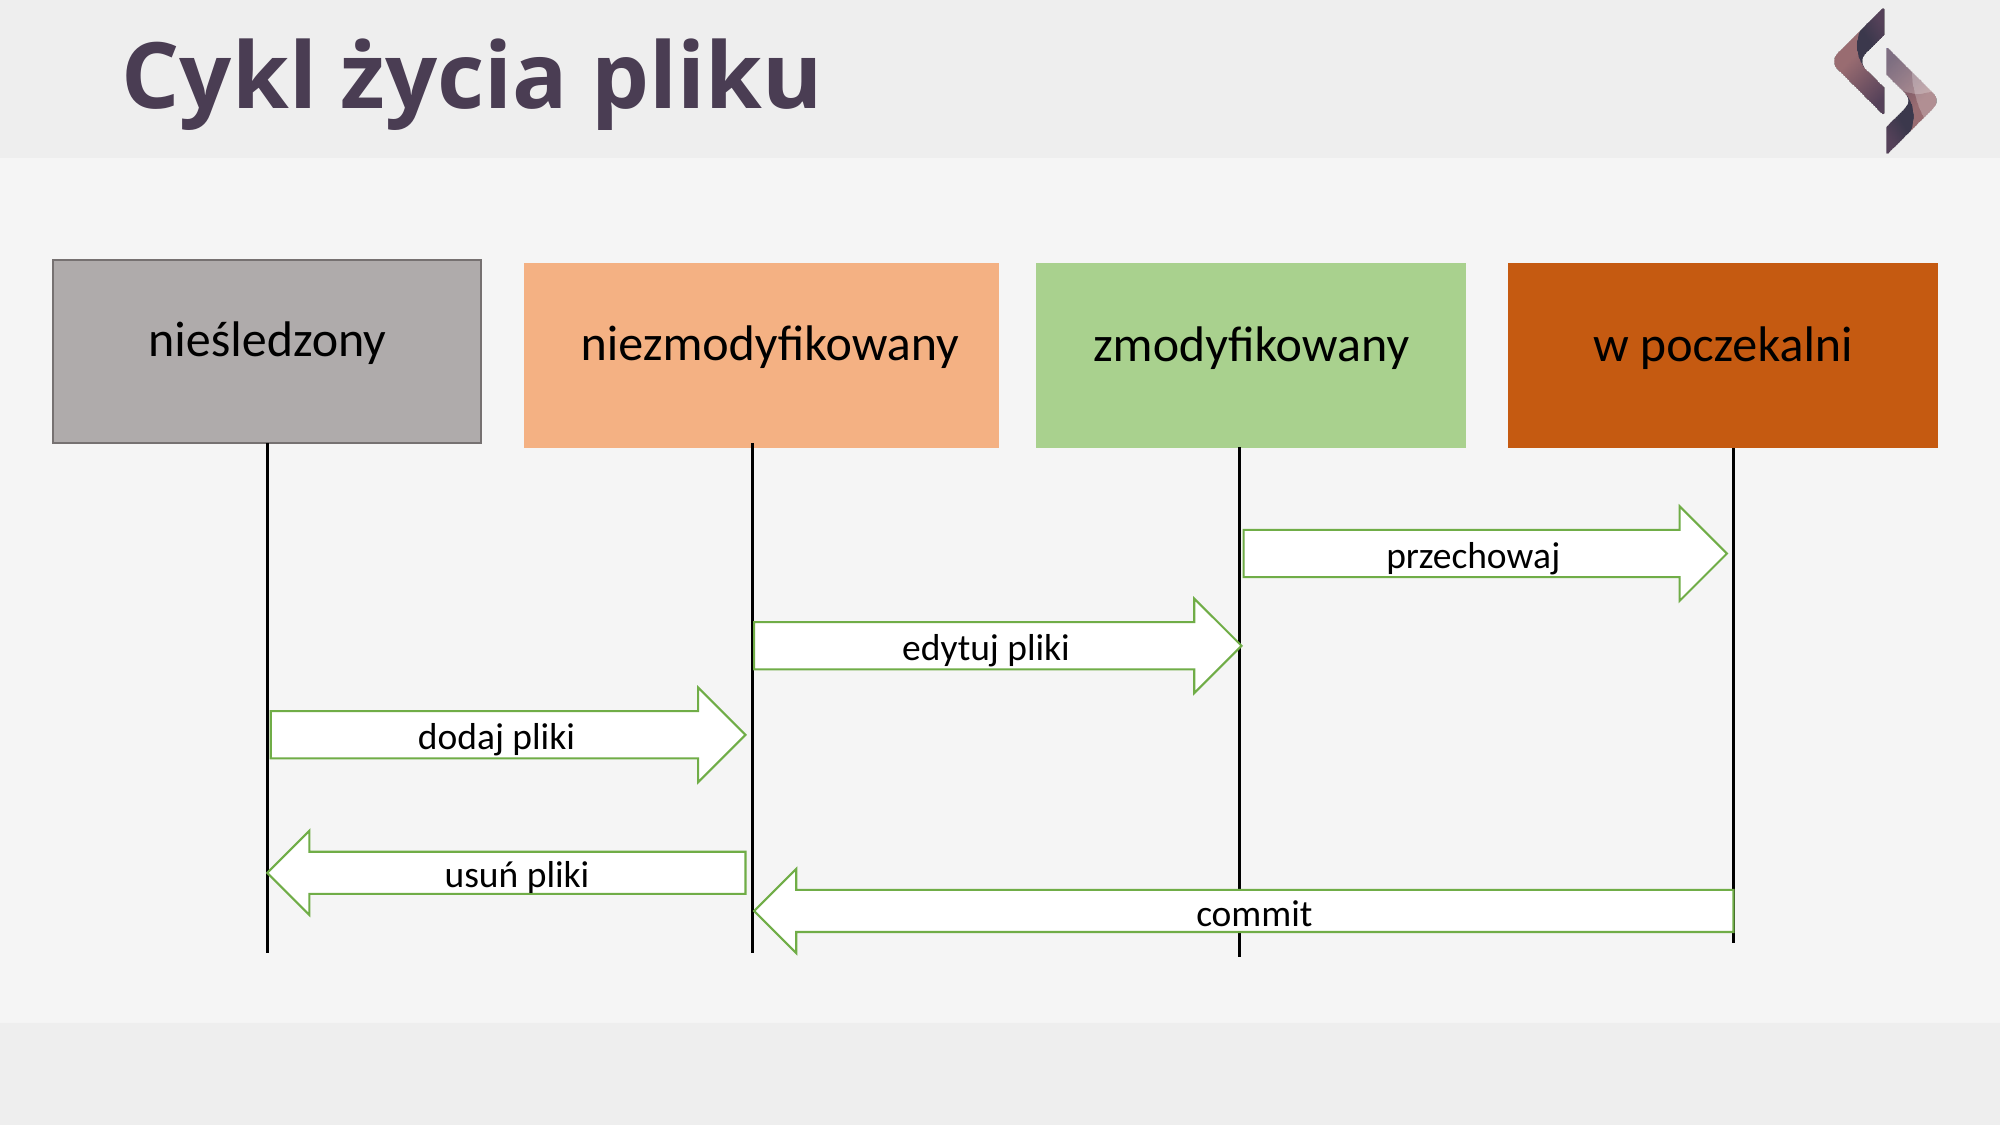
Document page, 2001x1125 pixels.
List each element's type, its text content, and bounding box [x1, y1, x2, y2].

text_box edytuj pliki [753, 596, 1239, 696]
text_box zmodyfikowany [1037, 303, 1466, 379]
text_box commit [753, 866, 1239, 956]
text_box dodaj pliki [269, 685, 747, 785]
title Cykl życia pliku [106, 0, 1894, 158]
text_box nieśledzony [111, 299, 424, 375]
text_box w poczekalni [1509, 303, 1937, 379]
picture [1787, 0, 2001, 166]
text_box niezmodyfikowany [527, 303, 1013, 378]
text_box [524, 263, 999, 448]
text_box usuń pliki [268, 828, 747, 918]
text_box [1036, 263, 1466, 448]
text_box commit [1240, 888, 1733, 934]
text_box [52, 259, 482, 444]
text_box przechowaj [1242, 503, 1729, 604]
text_box [1508, 263, 1938, 448]
